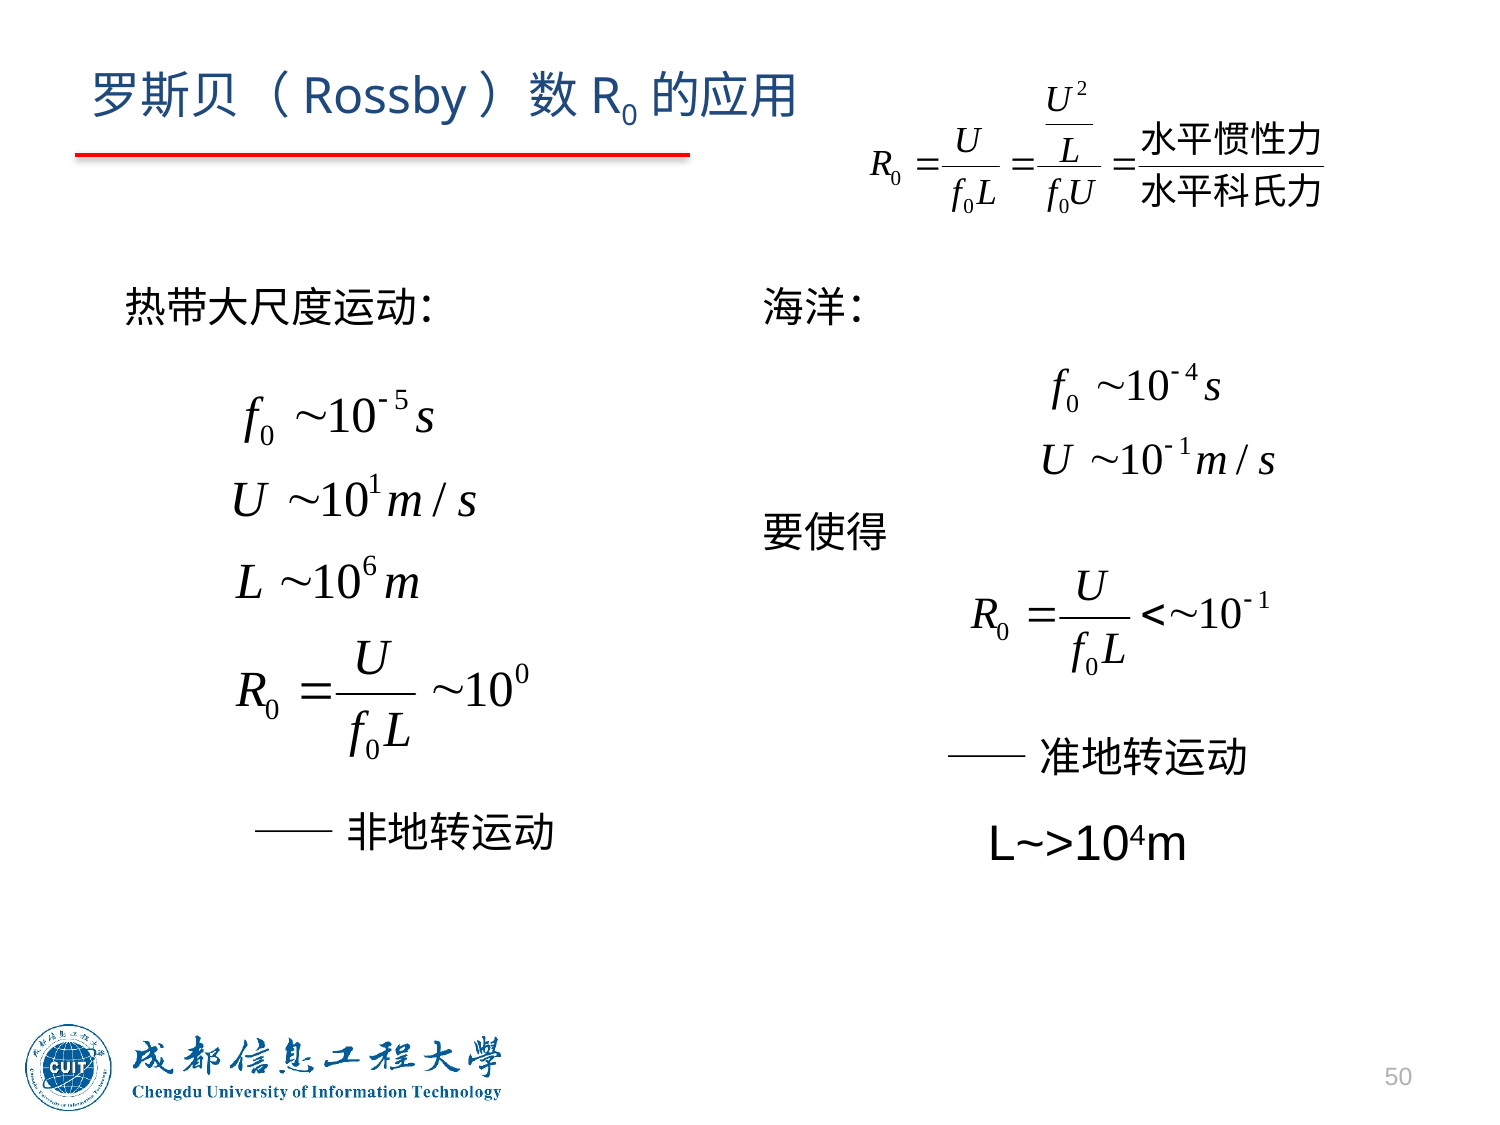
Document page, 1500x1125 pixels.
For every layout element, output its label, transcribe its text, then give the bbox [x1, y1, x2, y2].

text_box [962, 557, 1278, 686]
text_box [862, 71, 1330, 222]
title 罗斯贝（Rossby）数R0的应用 [75, 45, 1425, 150]
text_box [1036, 350, 1284, 486]
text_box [226, 374, 540, 773]
slide_number 50 [1277, 1045, 1428, 1106]
text_box 海洋： 要使得 ——准地转运动 L~>104m [748, 248, 1428, 879]
picture [25, 1024, 501, 1111]
text_box 热带大尺度运动： ——非地转运动 [25, 248, 764, 939]
